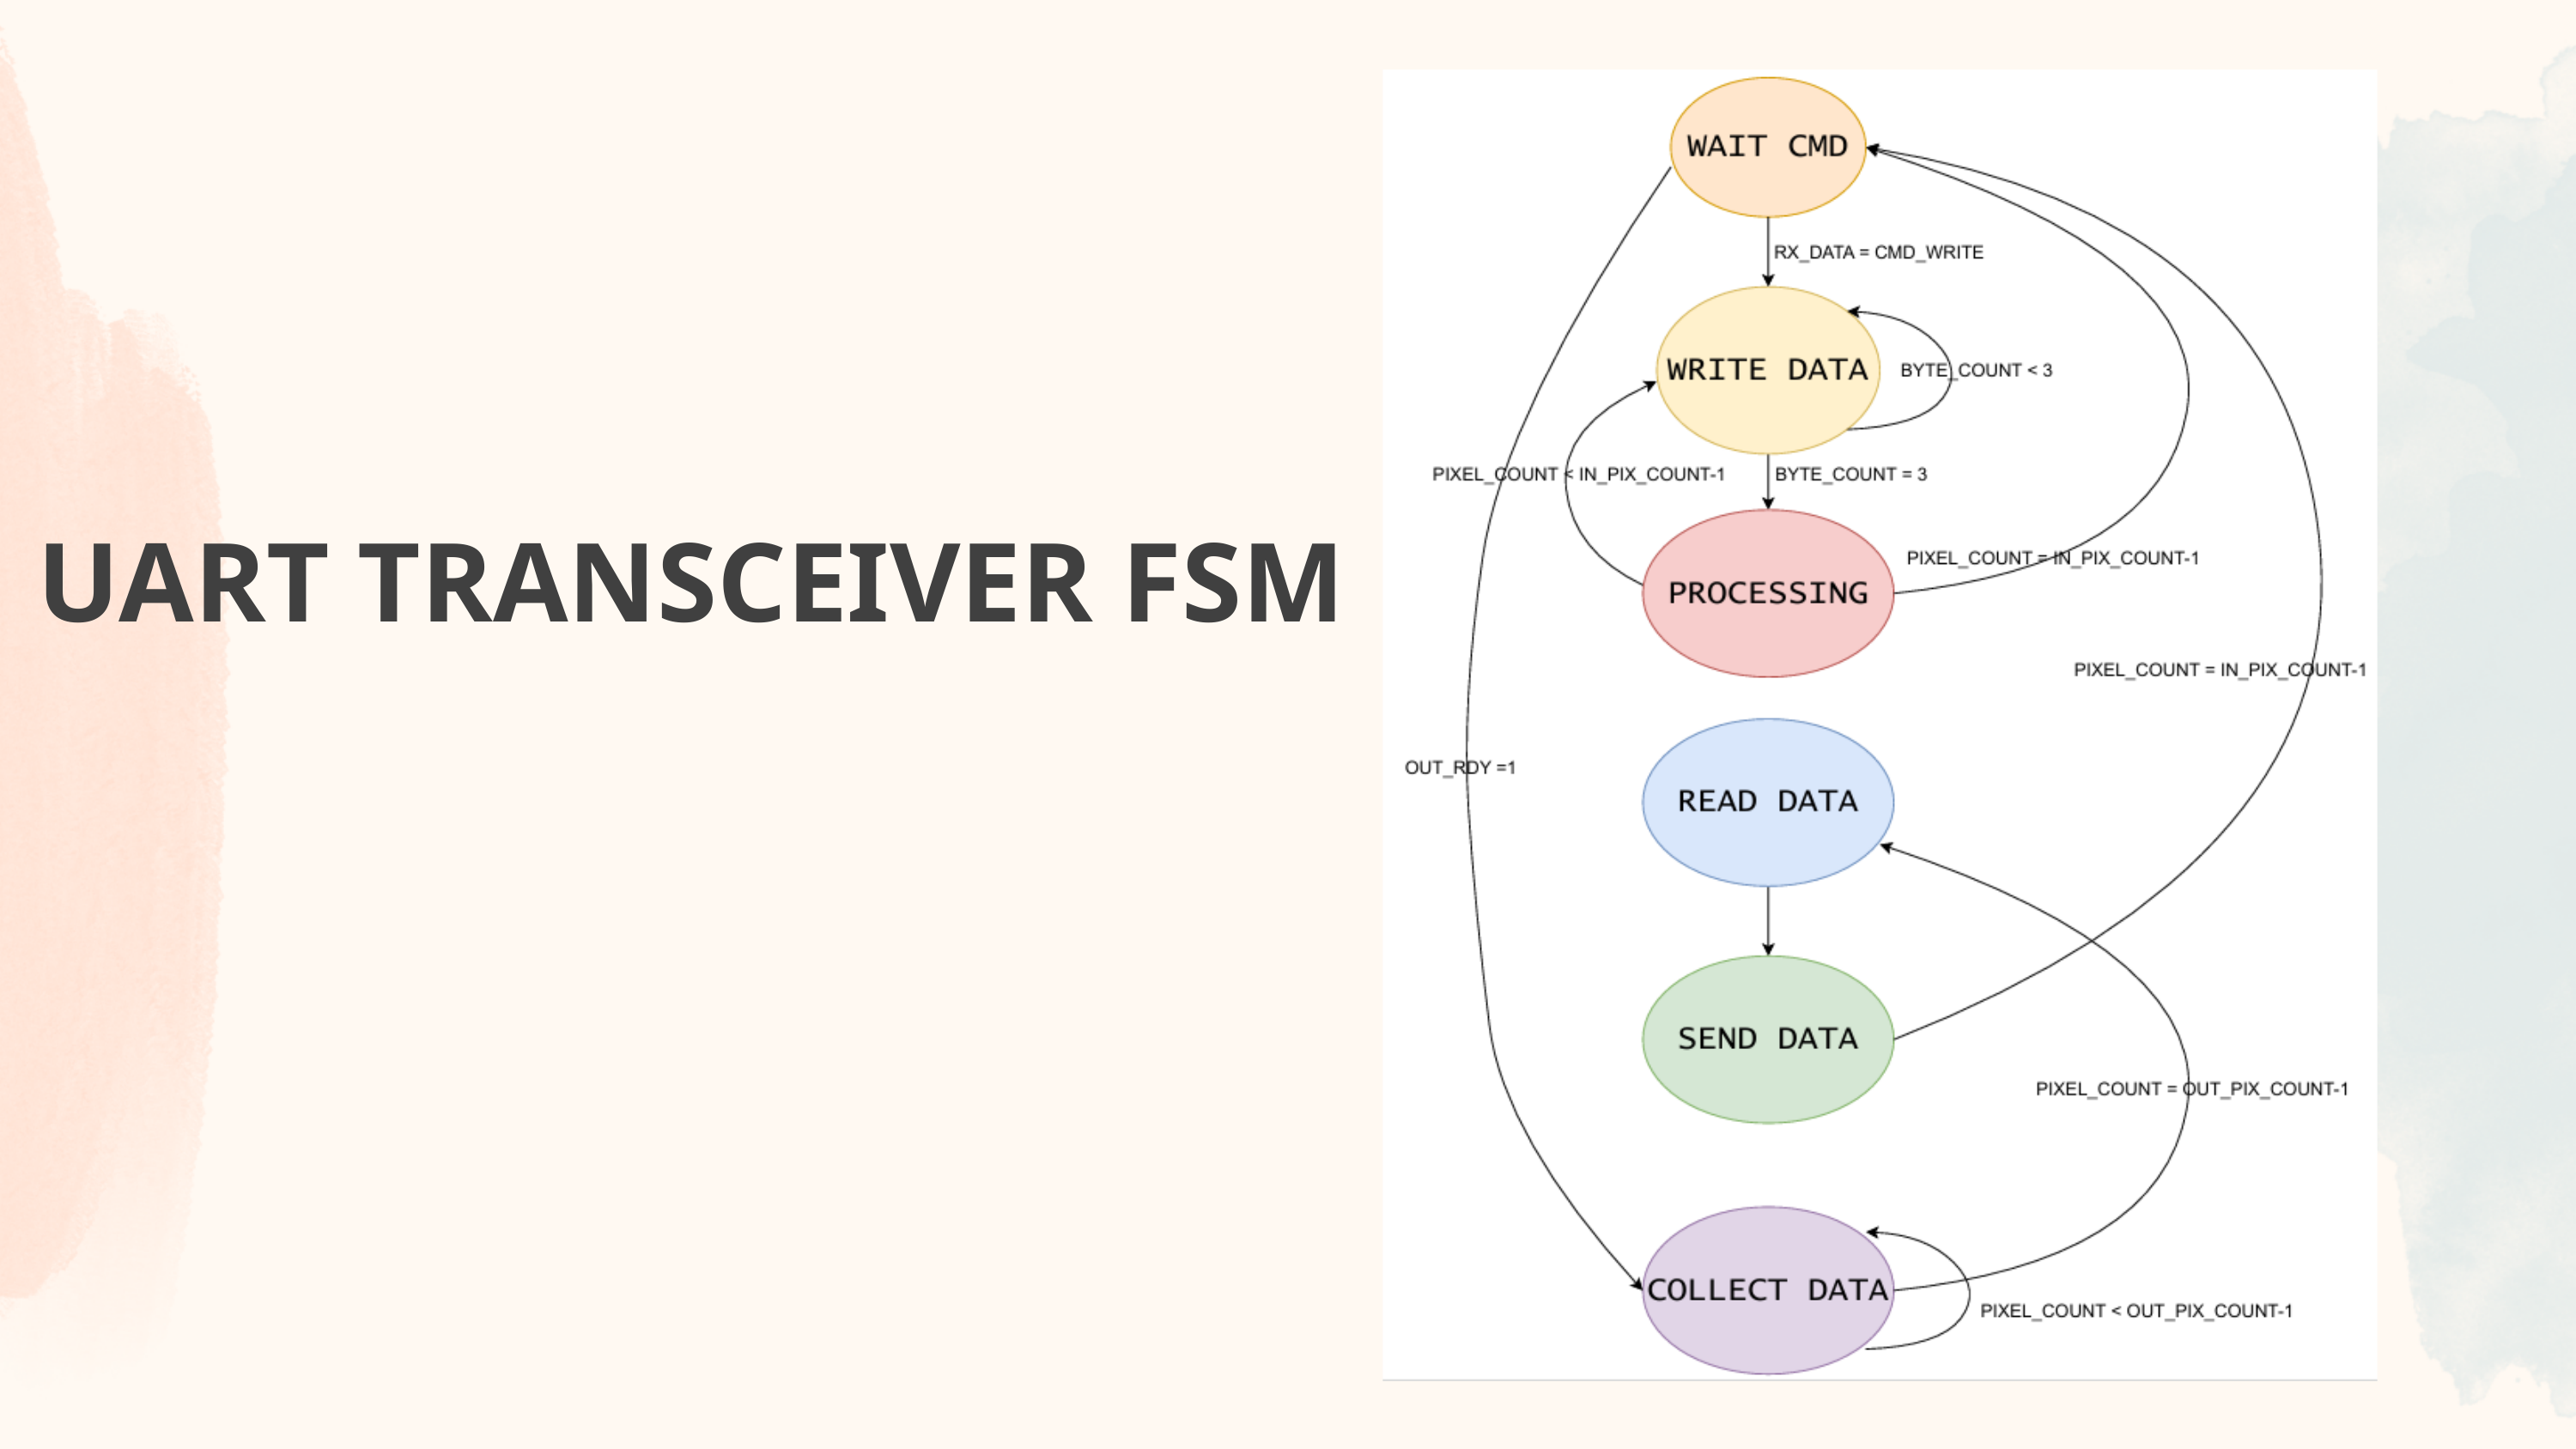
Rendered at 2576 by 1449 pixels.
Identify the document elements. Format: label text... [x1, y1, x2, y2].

text_box [1382, 70, 2378, 1381]
text_box [0, 0, 2576, 1449]
text_box UART TRANSCEIVER FSM [0, 530, 1716, 645]
